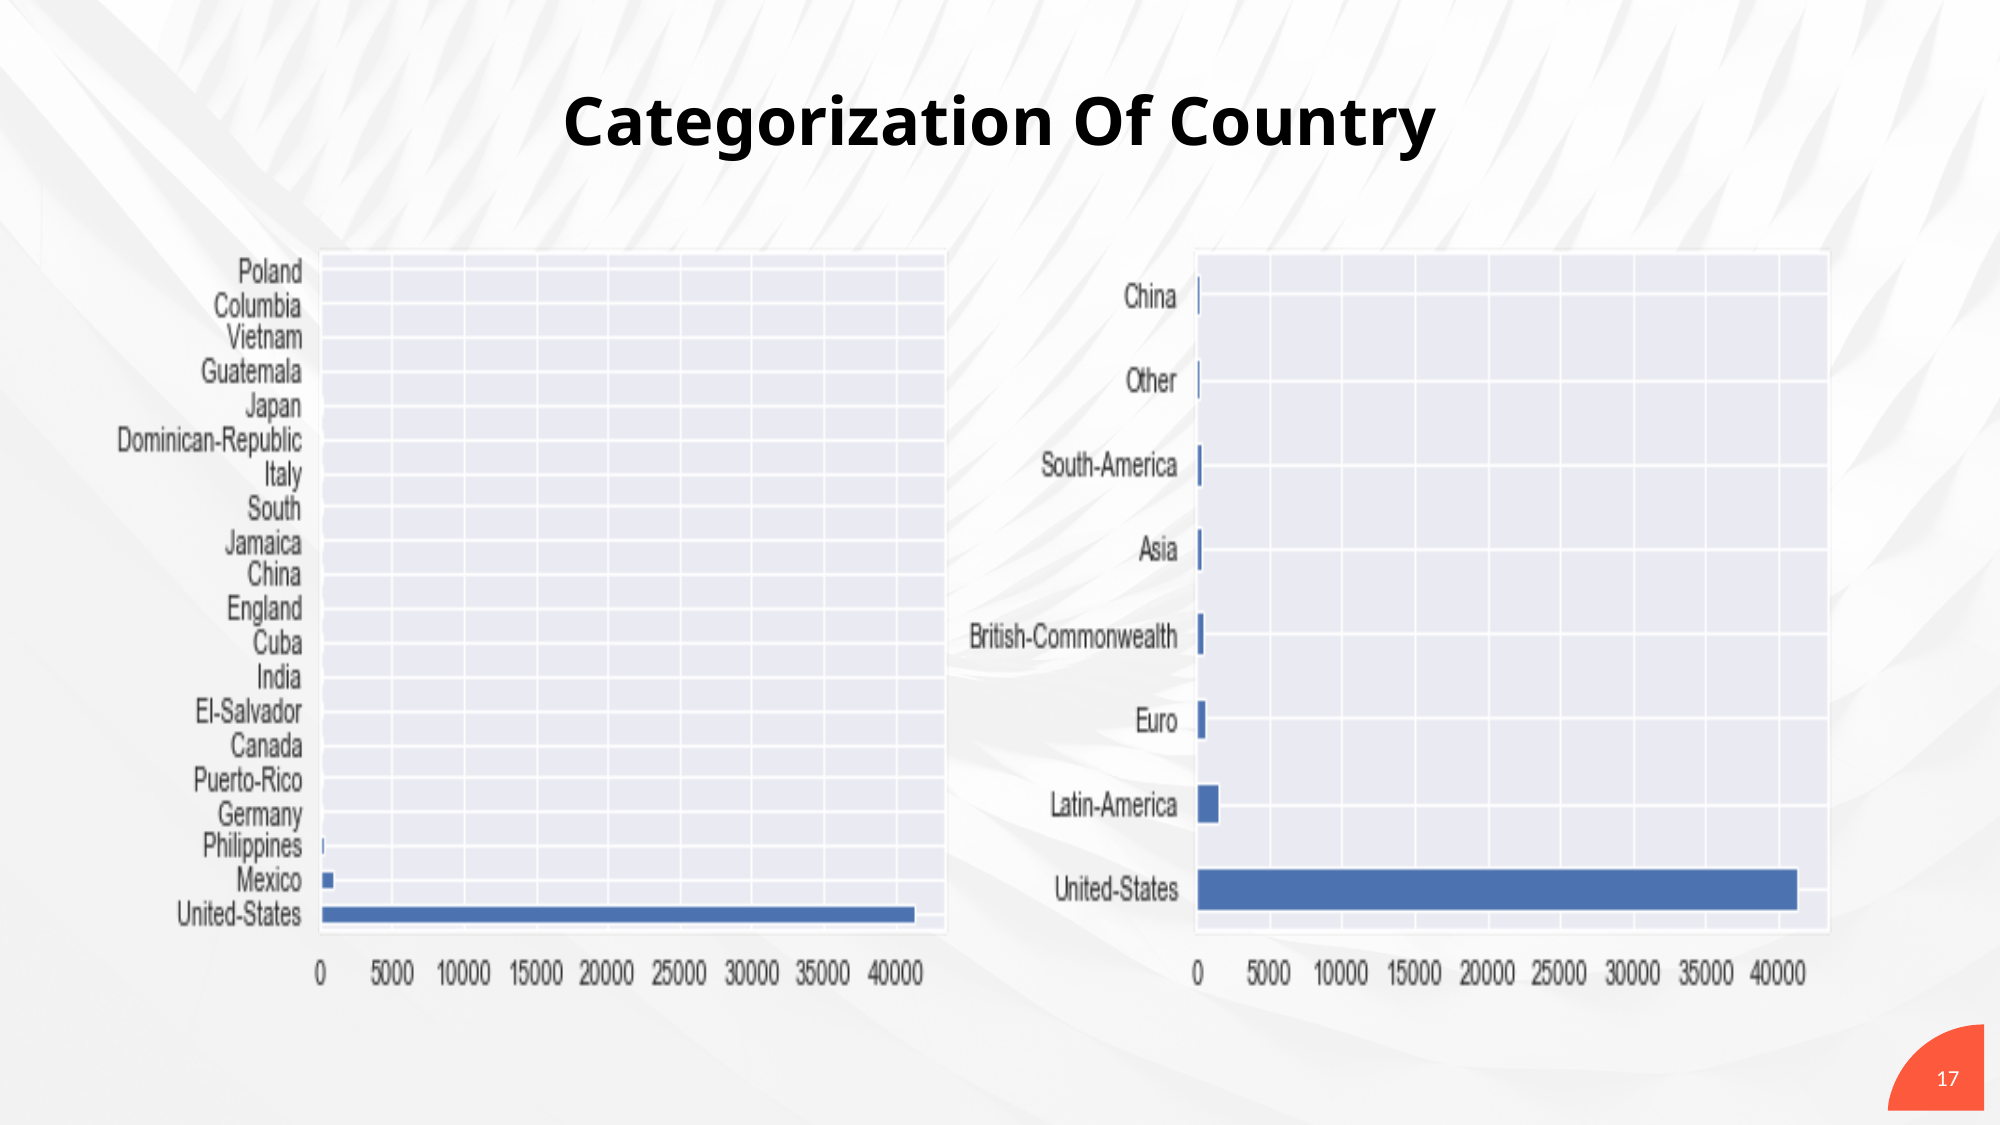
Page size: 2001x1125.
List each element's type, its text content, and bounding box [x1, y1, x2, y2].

title Categorization Of Country [99, 50, 1901, 197]
slide_number ‹#› [1915, 1047, 1981, 1108]
picture [98, 230, 1841, 1014]
